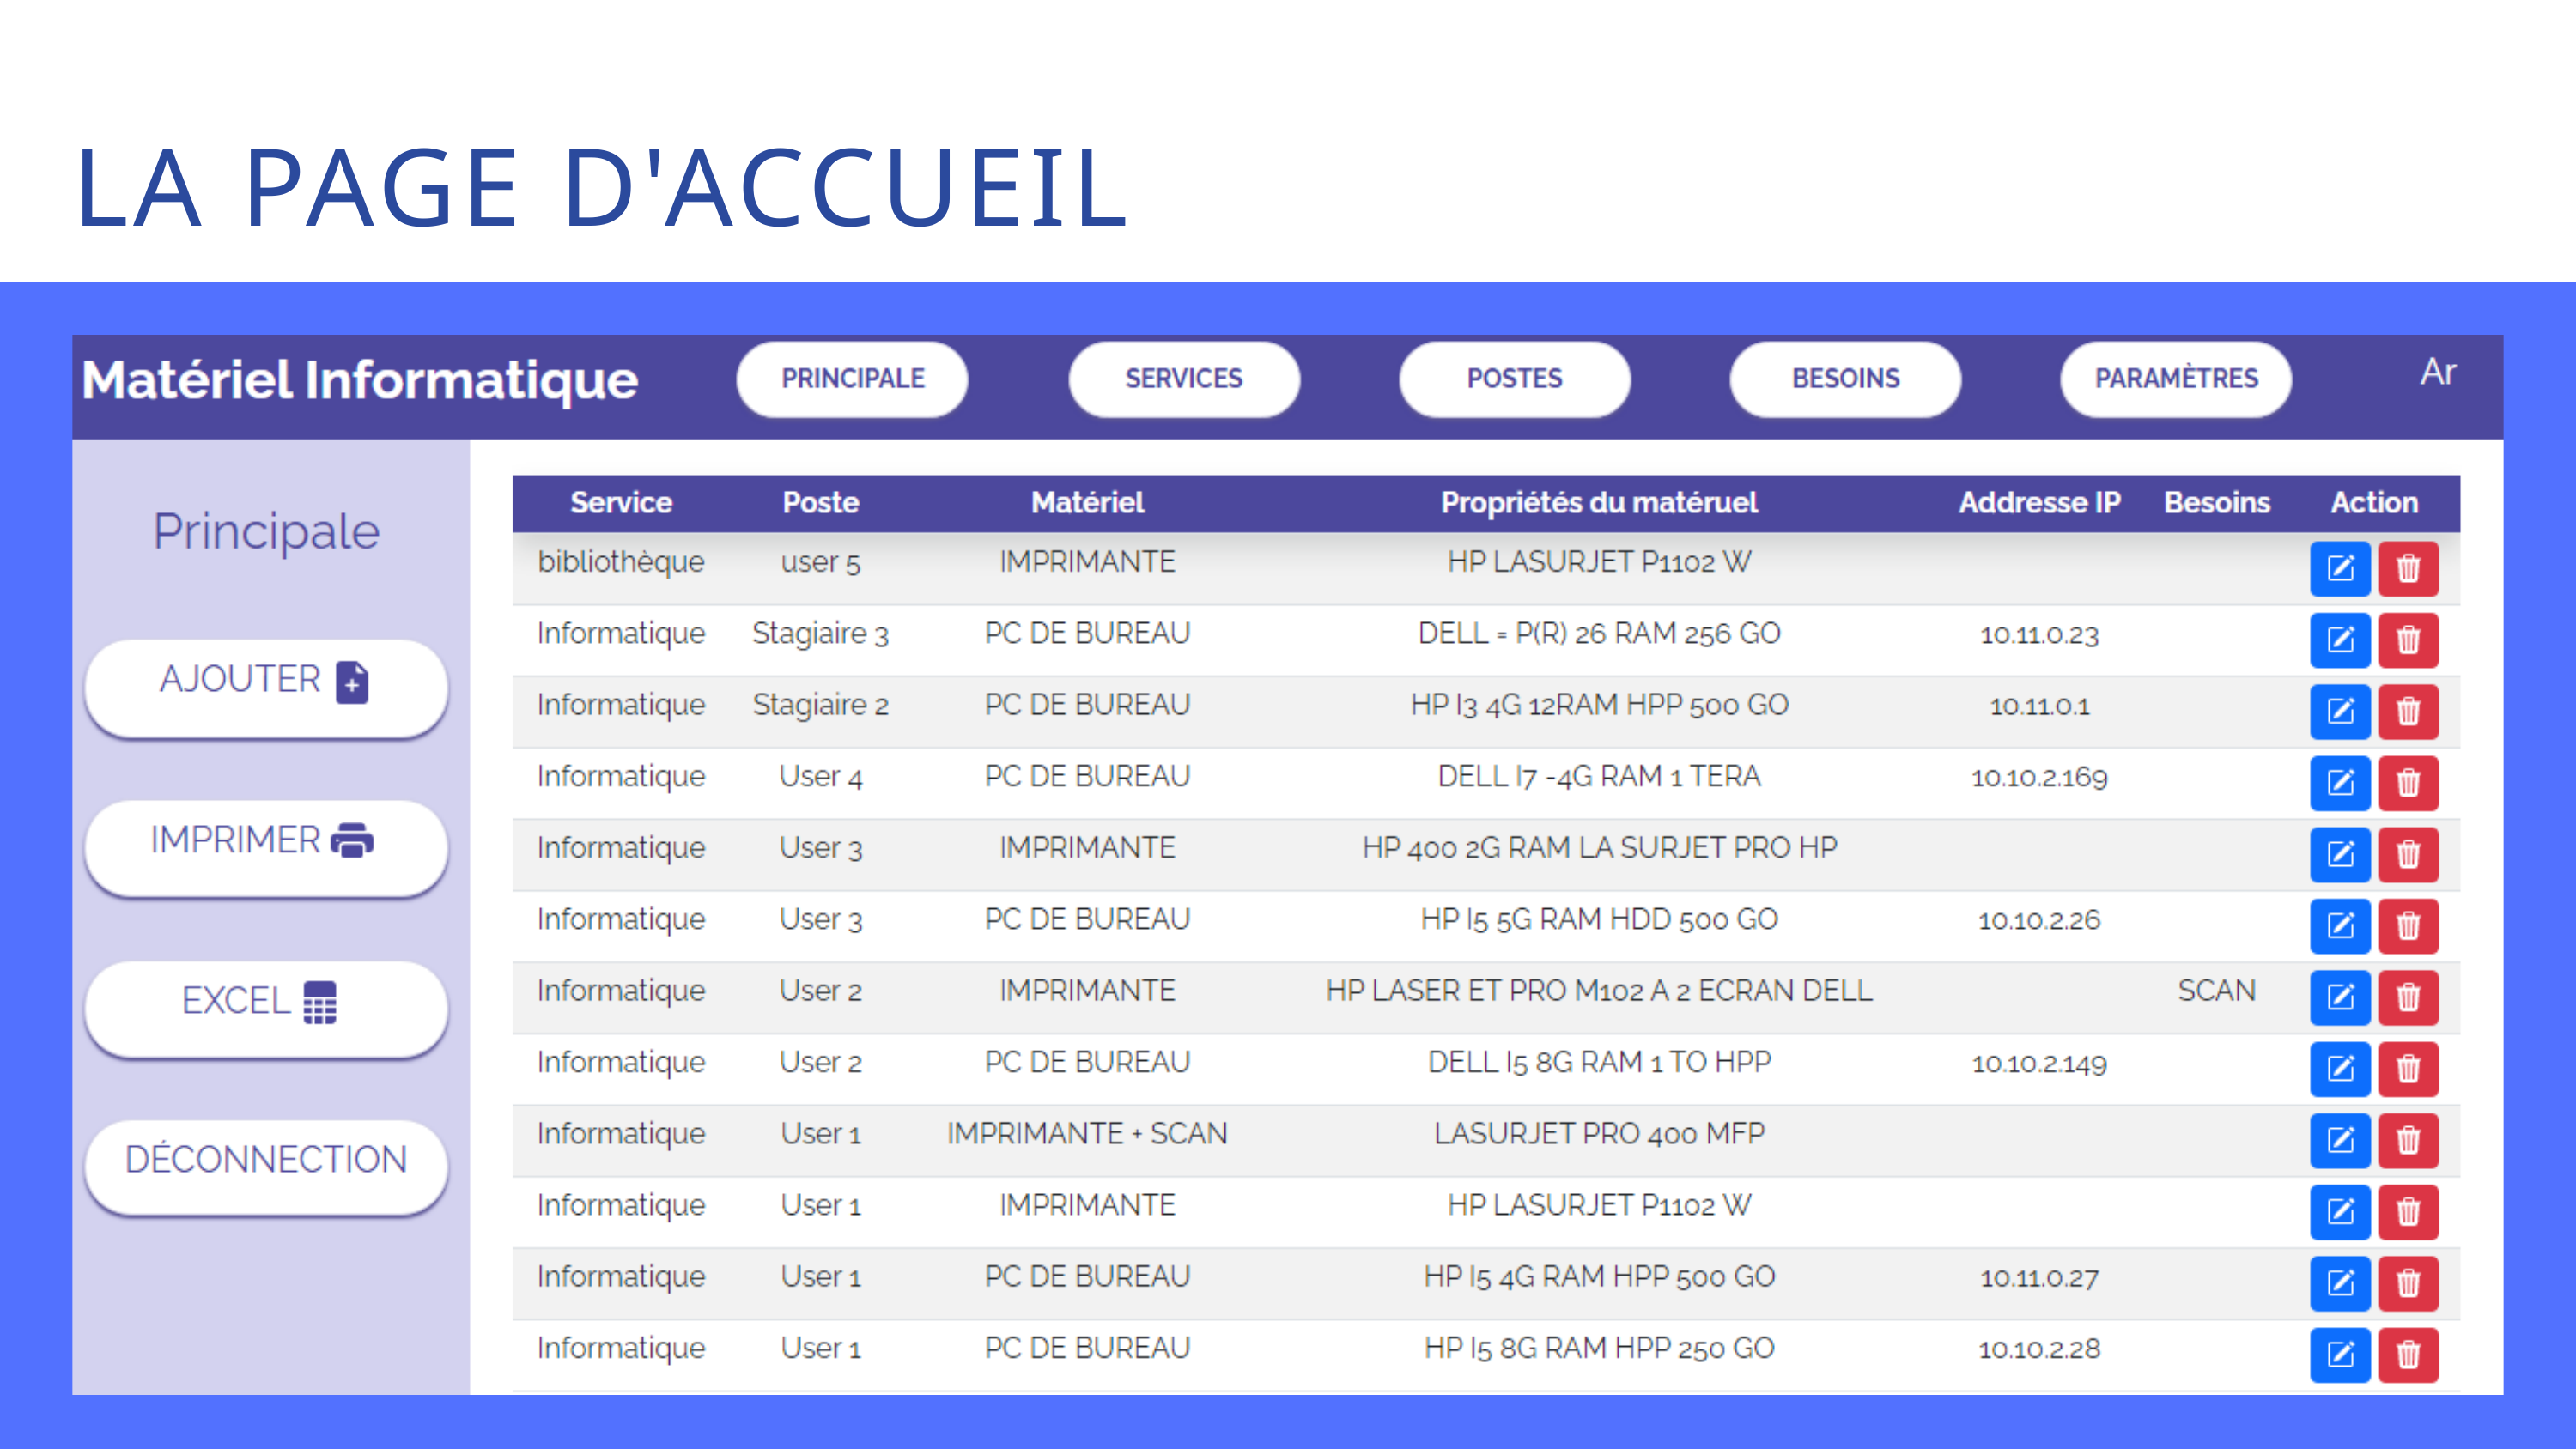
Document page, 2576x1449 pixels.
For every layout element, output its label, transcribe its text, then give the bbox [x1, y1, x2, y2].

text_box LA PAGE D'ACCUEIL [72, 134, 1320, 248]
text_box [0, 281, 2576, 1449]
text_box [72, 334, 2504, 1396]
